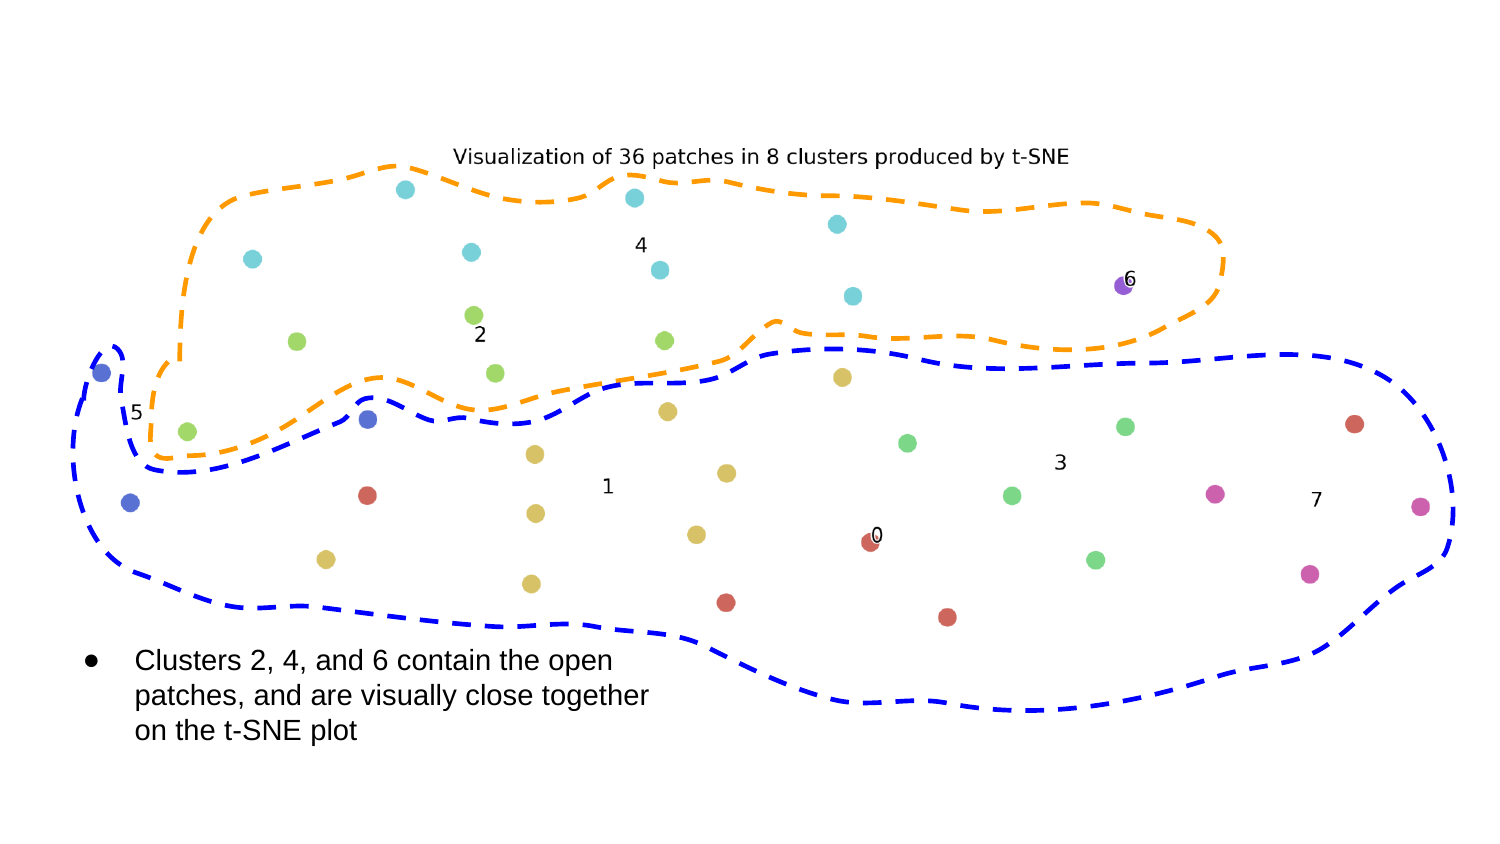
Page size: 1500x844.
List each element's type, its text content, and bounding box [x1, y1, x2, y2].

text_box [743, 665, 1272, 711]
picture [24, 135, 1476, 658]
text_box Clusters 2, 4, and 6 contain the open patches, and are visually close together on the t-SNE plot [44, 665, 680, 821]
